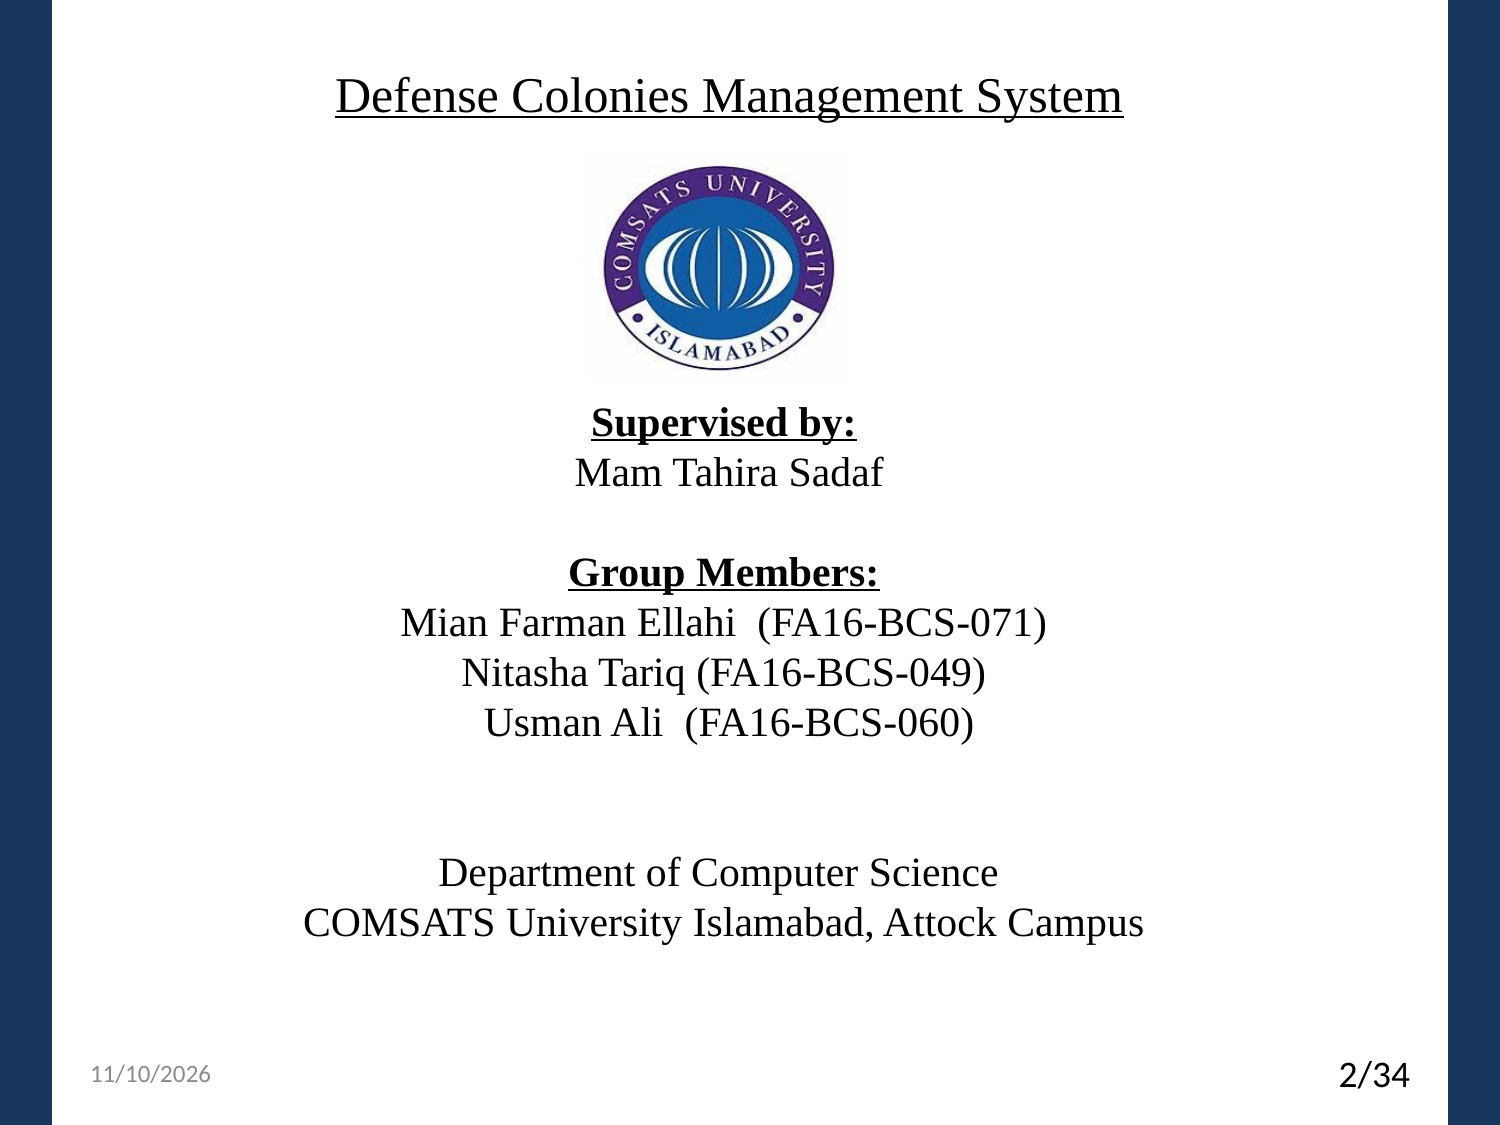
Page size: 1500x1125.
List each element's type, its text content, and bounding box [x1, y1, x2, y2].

slide_number 2/34 [1074, 1042, 1425, 1103]
title Defense Colonies Management System [54, 0, 1405, 125]
text_box [1448, 0, 1500, 1125]
text_box [0, 0, 52, 1125]
picture [587, 149, 852, 383]
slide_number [75, 1042, 425, 1103]
text_box Supervised by: Mam Tahira Sadaf Group Members: Mian Farman Ellahi (FA16-BCS-071) Nitasha Tariq (FA16-BCS-049) Usman Ali (FA16-BCS-060) Department of Computer Science COMSATS University Islamabad, Attock Campus [52, 237, 1443, 1003]
